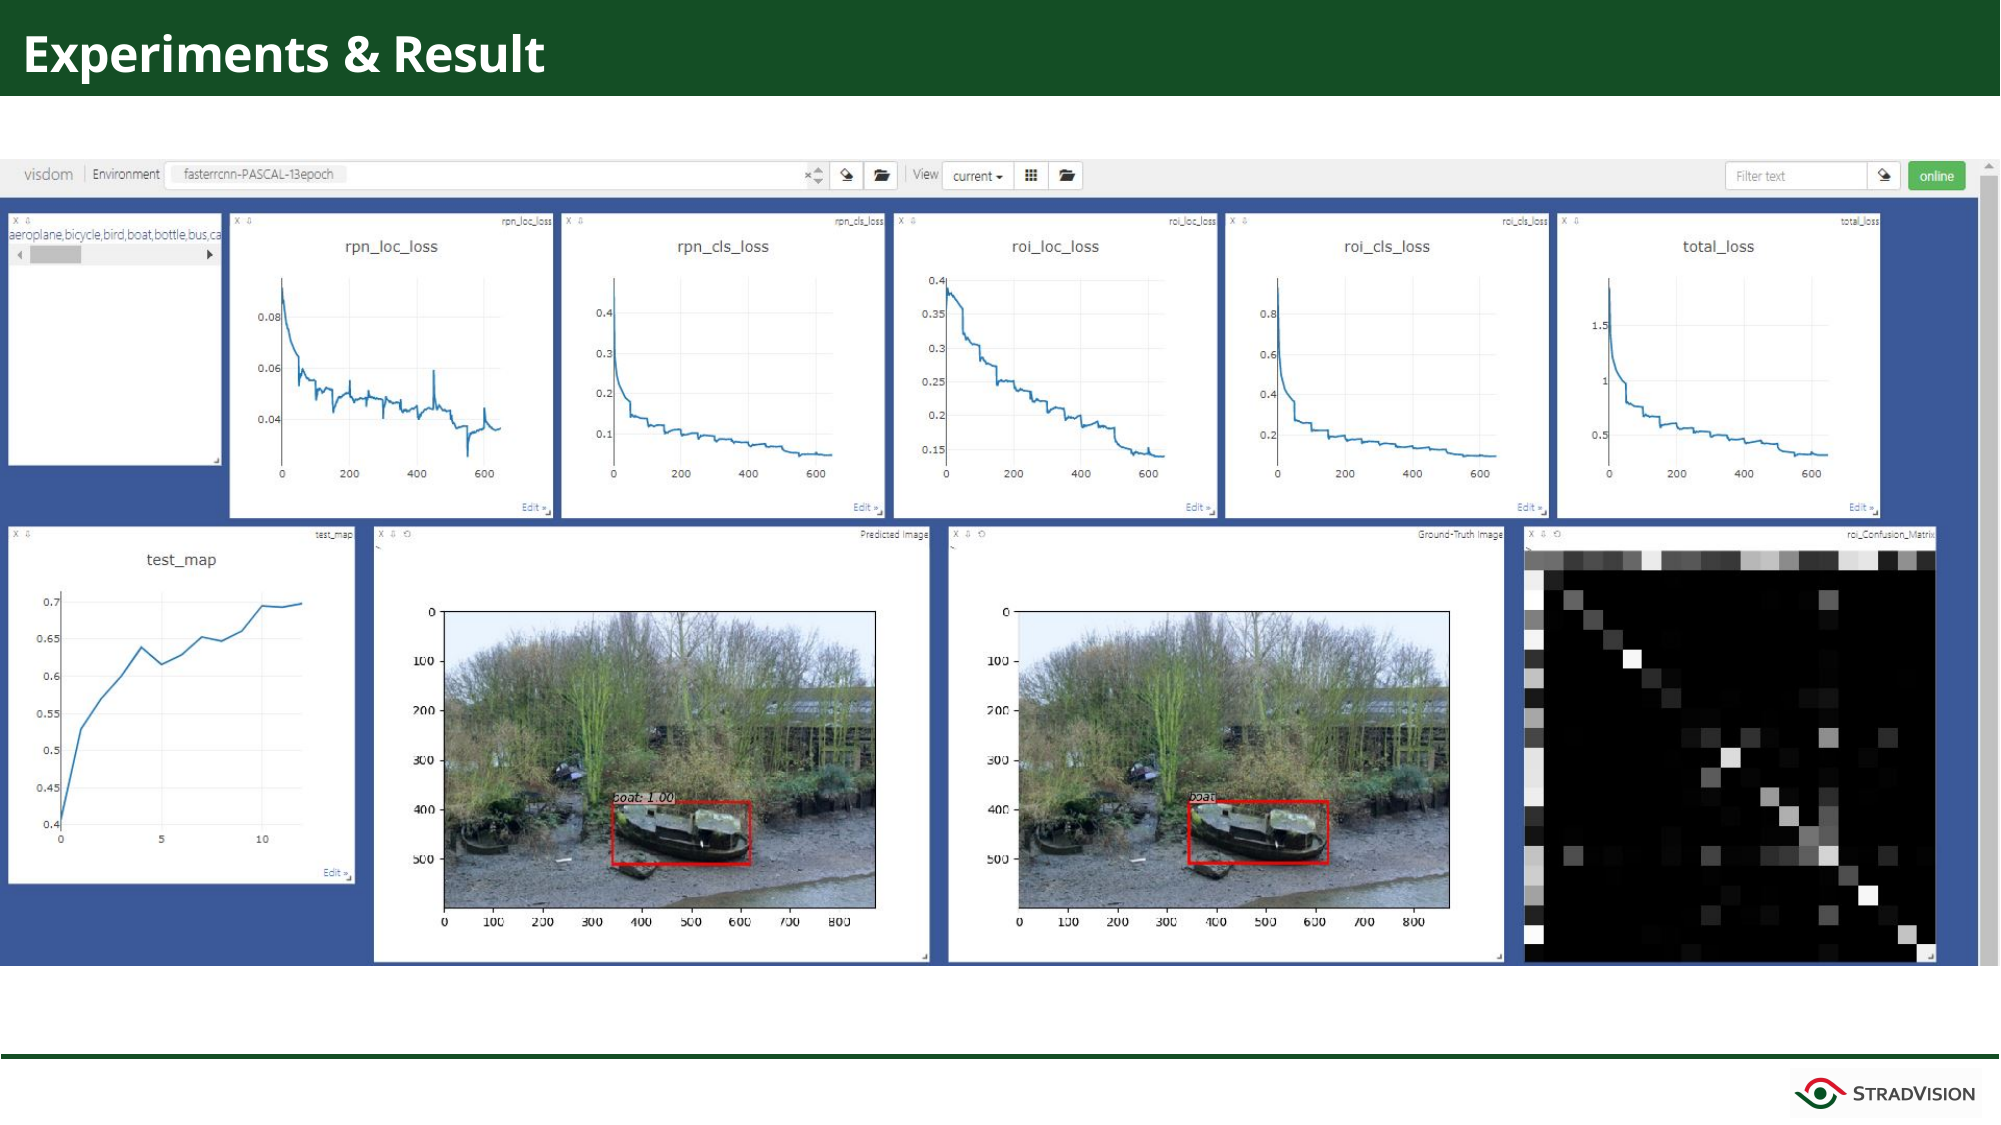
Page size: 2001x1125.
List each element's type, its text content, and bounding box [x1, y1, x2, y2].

picture [1789, 1067, 1982, 1118]
picture [0, 159, 2000, 966]
text_box [0, 0, 2000, 96]
text_box [0, 1052, 2000, 1062]
text_box Experiments & Result [7, 3, 1982, 92]
